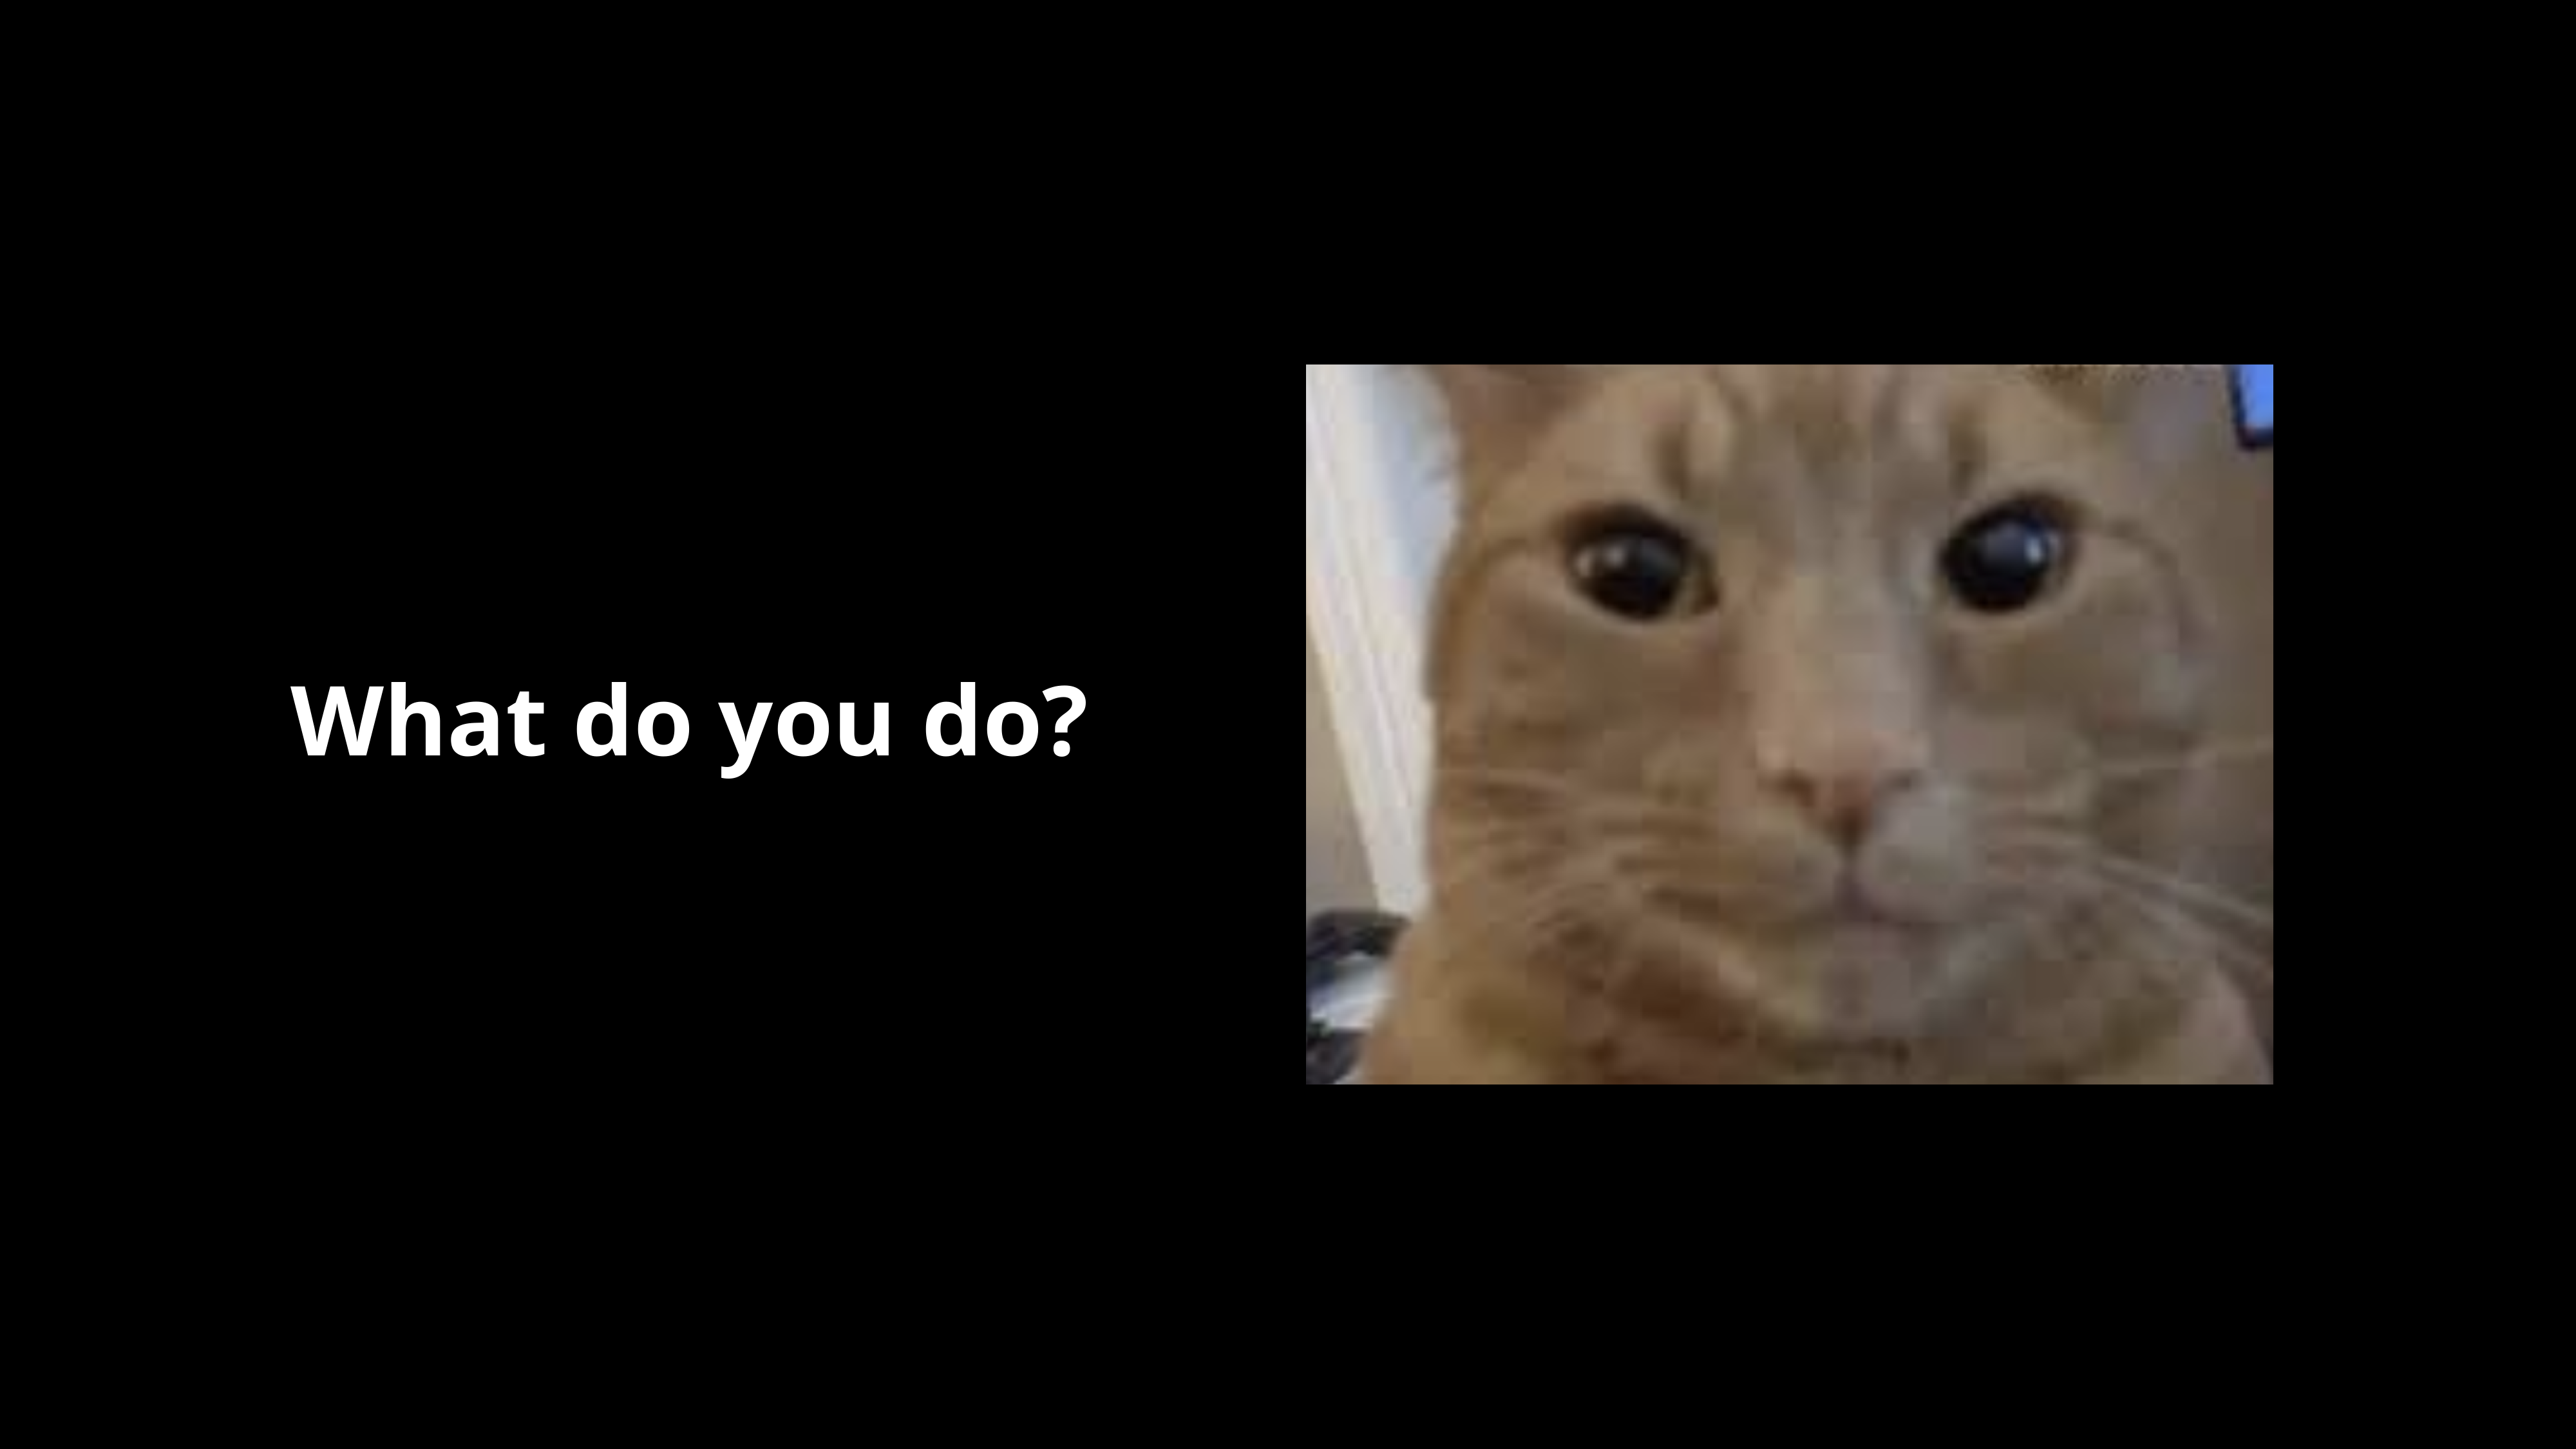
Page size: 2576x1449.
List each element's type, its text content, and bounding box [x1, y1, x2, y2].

picture [1306, 365, 2273, 1084]
text_box What do you do? [285, 667, 1094, 782]
